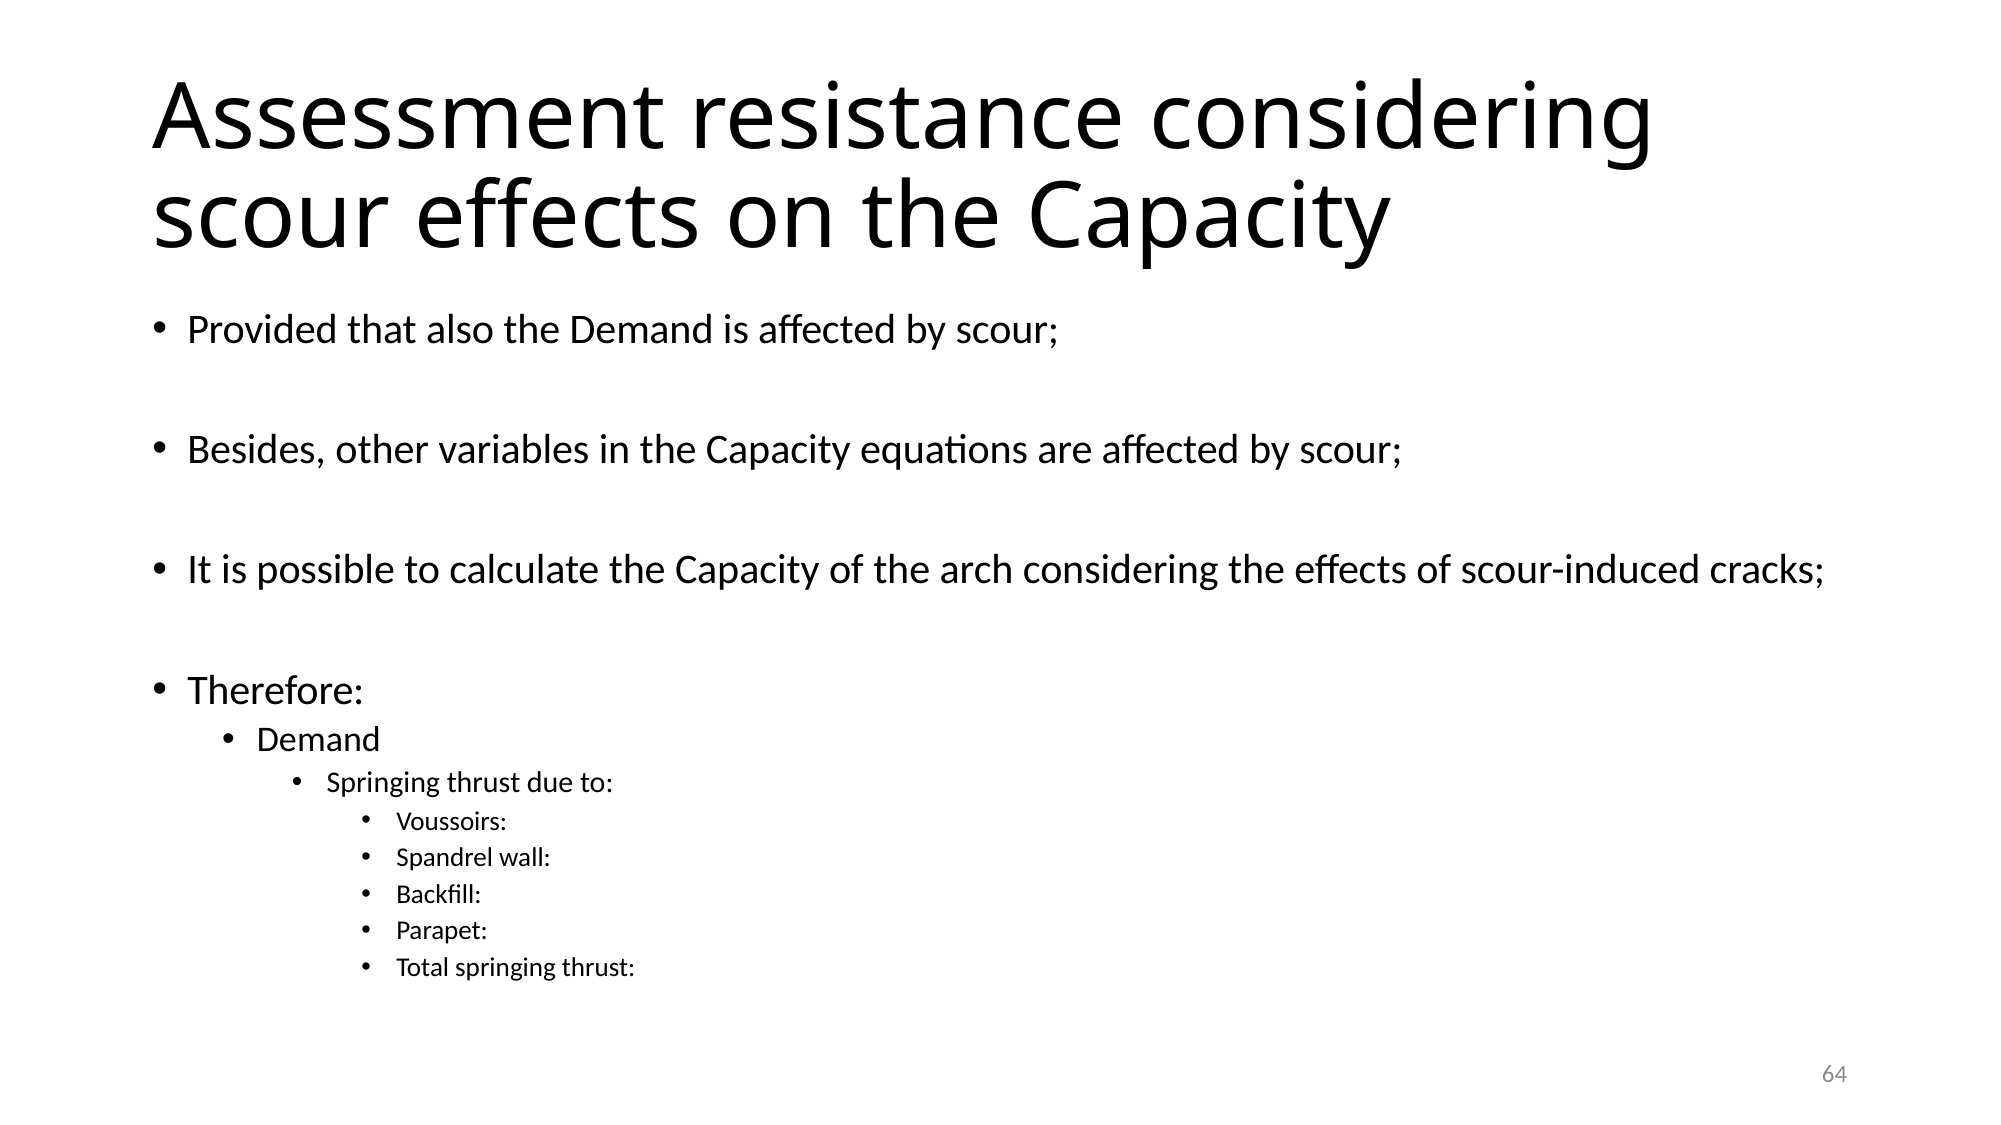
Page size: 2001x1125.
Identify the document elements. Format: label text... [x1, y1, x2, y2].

title Assessment resistance considering scour effects on the Capacity [137, 59, 1863, 278]
slide_number 64 [1412, 1042, 1863, 1103]
